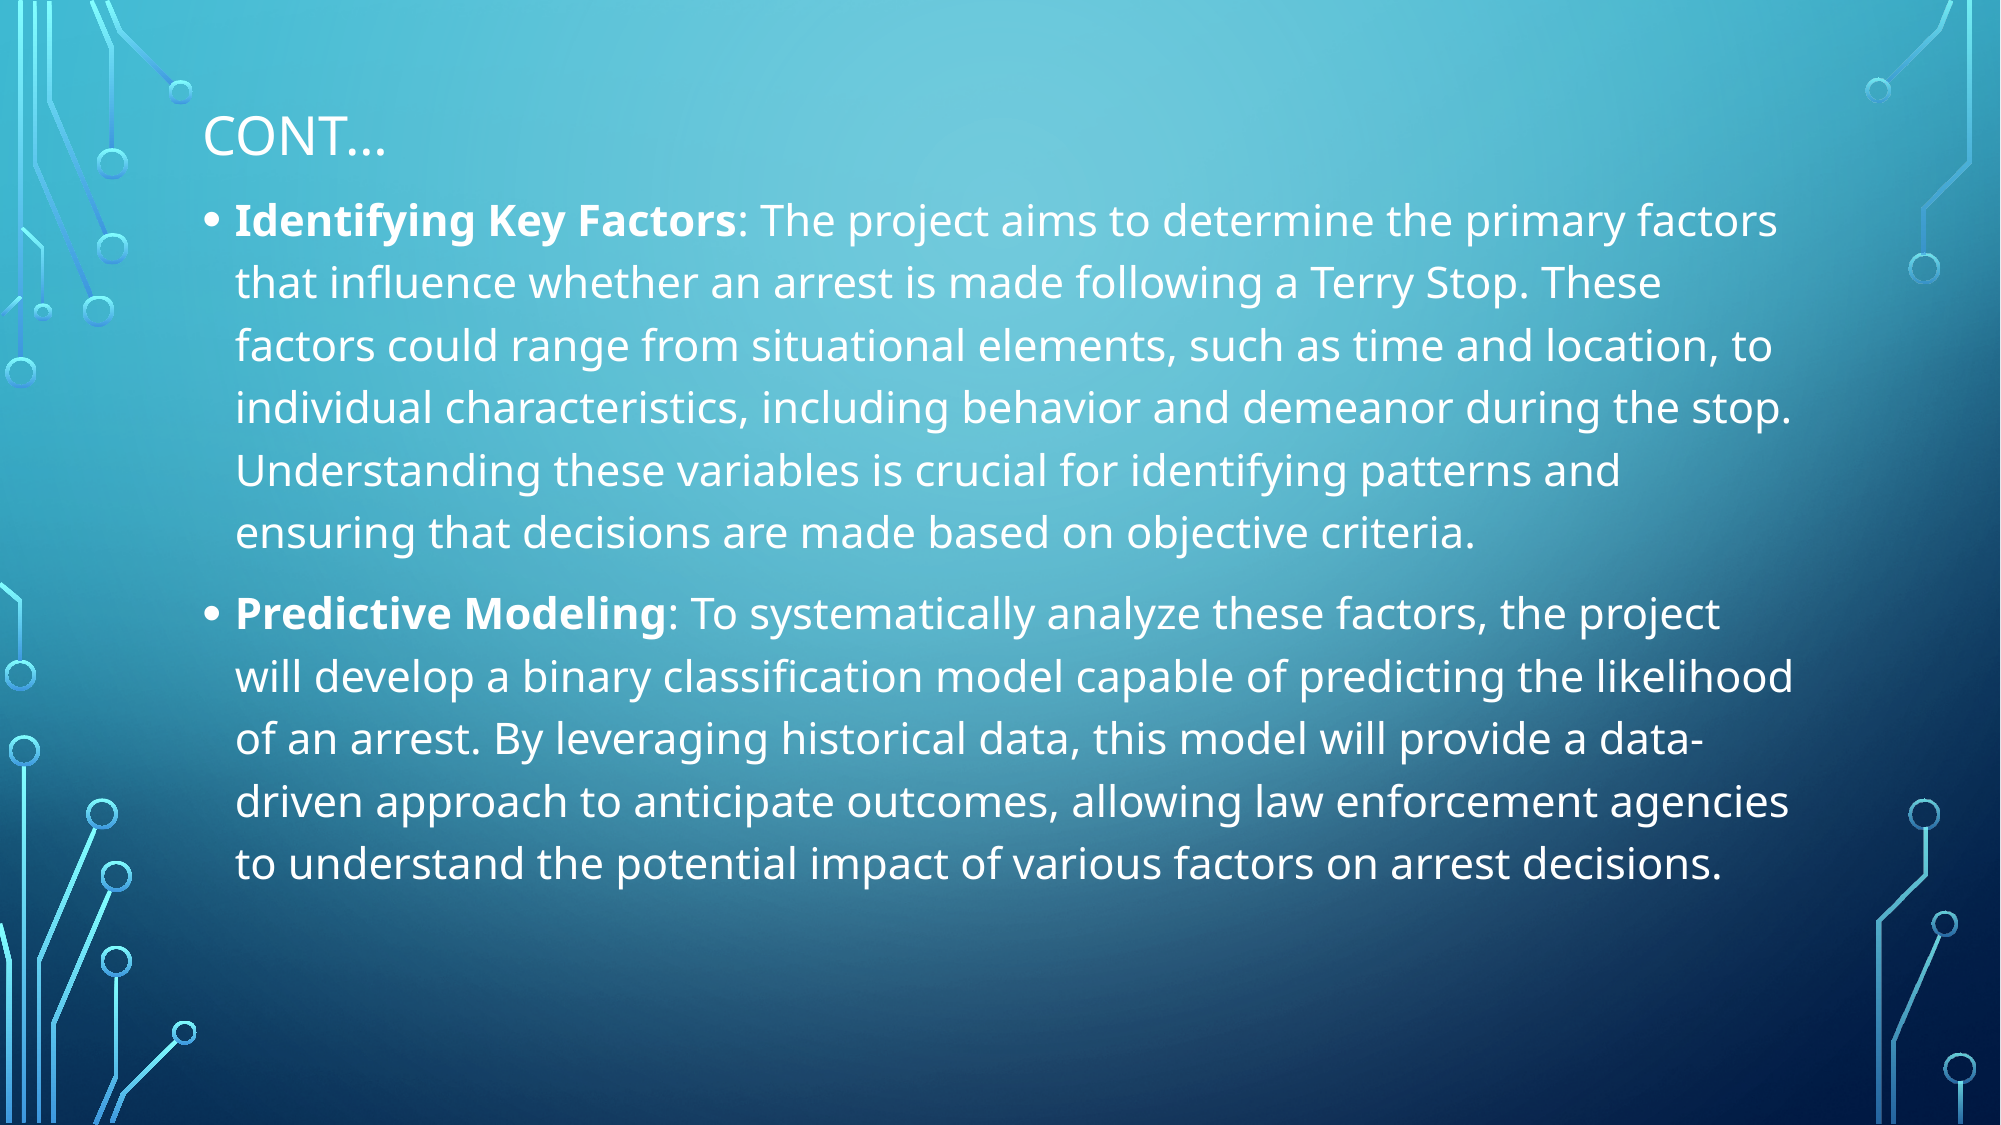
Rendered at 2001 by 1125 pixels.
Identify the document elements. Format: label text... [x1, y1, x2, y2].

title Cont… [187, 101, 1813, 174]
list Identifying Key Factors: The project aims to determine the primary factors that influence whether an arrest is made following a Terry Stop. These factors could range from situational elements, such as time and location, to individual characteristics, including behavior and demeanor during the stop. Understanding these variables is crucial for identifying patterns and ensuring that decisions are made based on objective criteria. Predictive Modeling: To systematically analyze these factors, the project will develop a binary classification model capable of predicting the likelihood of an arrest. By leveraging historical data, this model will provide a data-driven approach to anticipate outcomes, allowing law enforcement agencies to understand the potential impact of various factors on arrest decisions. [187, 174, 1813, 950]
